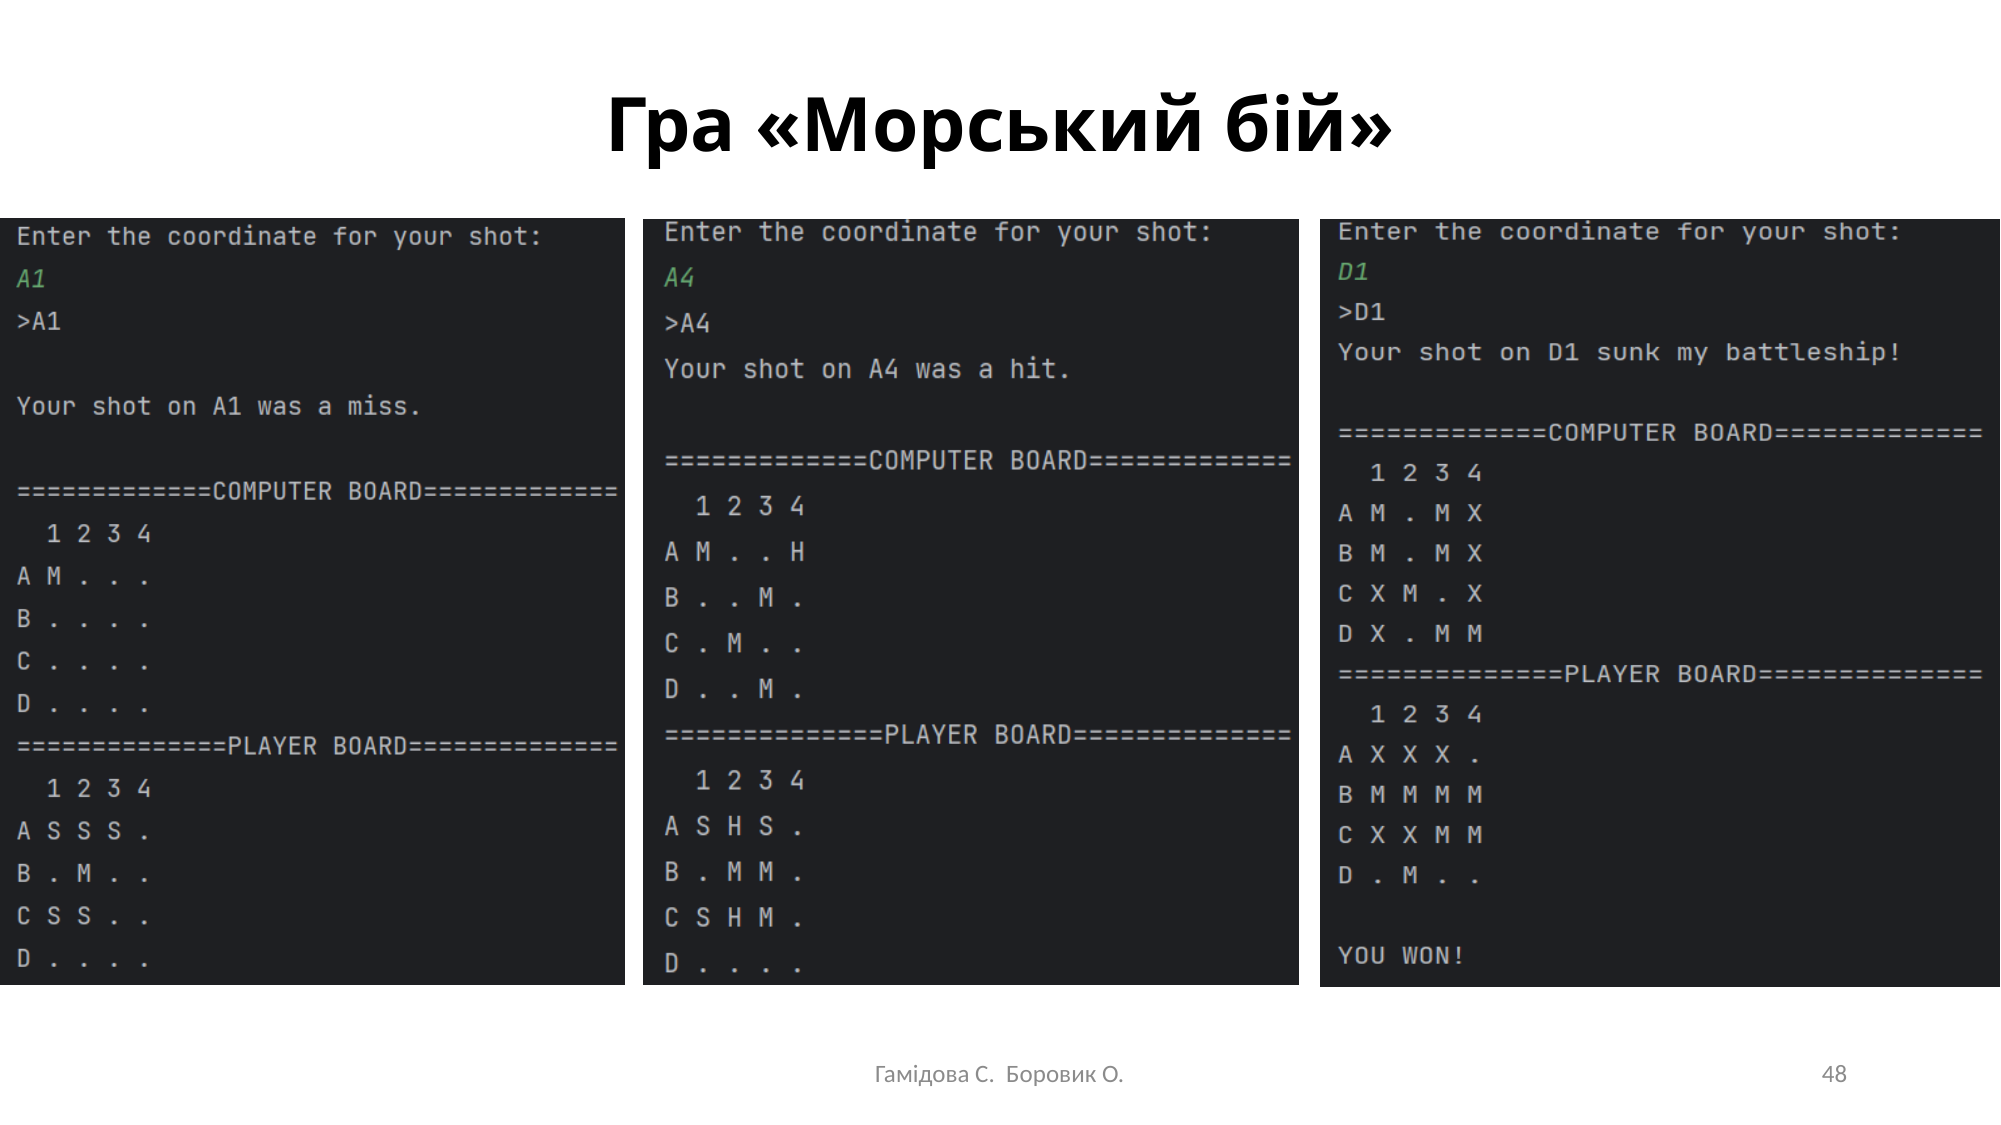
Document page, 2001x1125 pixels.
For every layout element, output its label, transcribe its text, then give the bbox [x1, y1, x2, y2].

picture [0, 218, 625, 985]
footer Гамідова С. Боровик О. [662, 1042, 1338, 1103]
picture [643, 219, 1299, 985]
text_box Гра «Морський бій» [249, 79, 1750, 207]
picture [1319, 219, 2000, 987]
slide_number 48 [1412, 1042, 1863, 1103]
